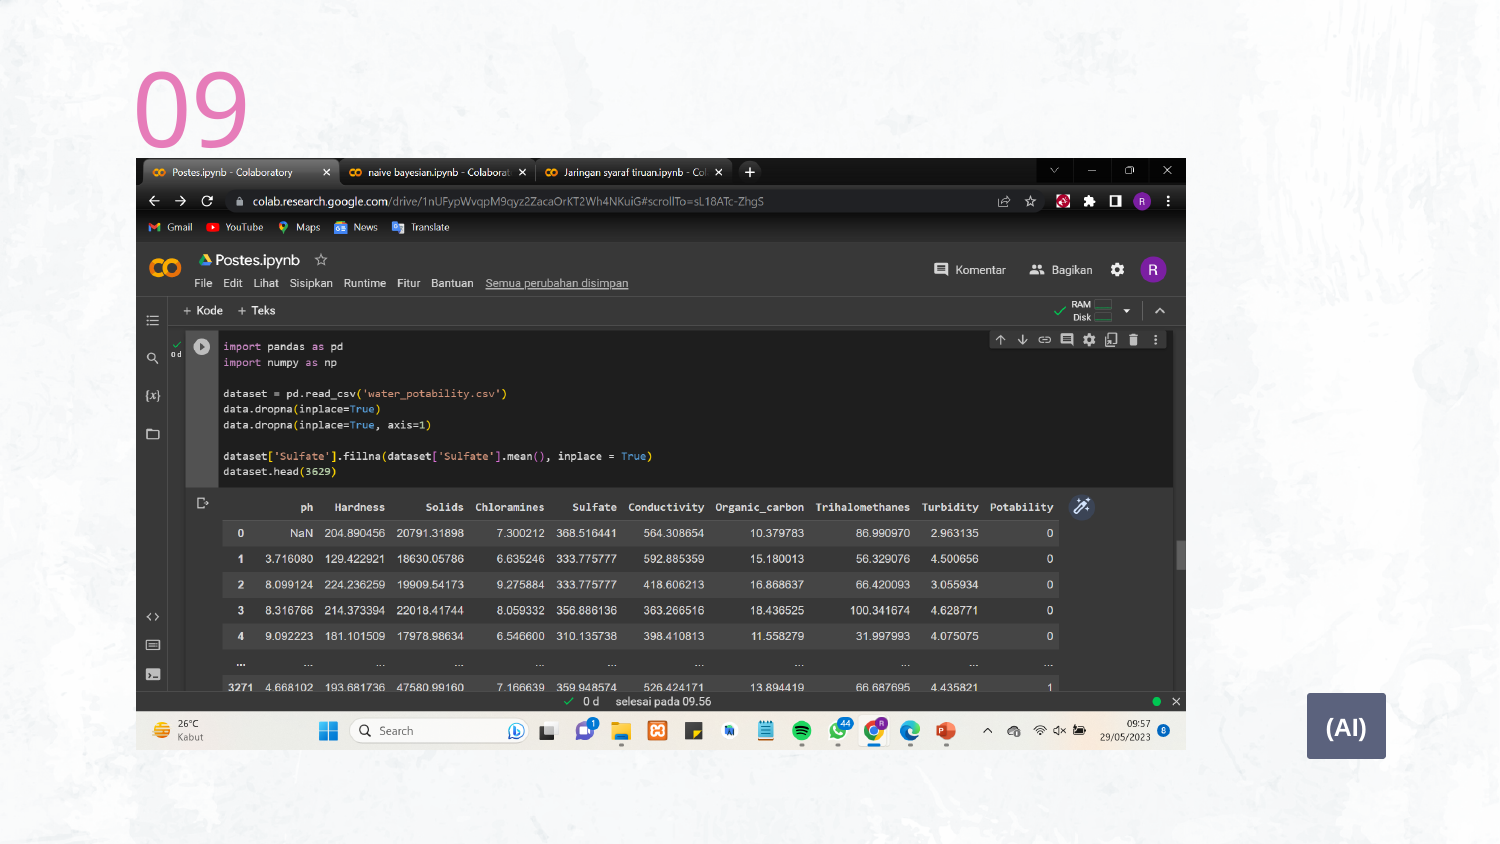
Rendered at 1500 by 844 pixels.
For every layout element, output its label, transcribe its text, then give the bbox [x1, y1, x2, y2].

picture [0, 0, 1500, 844]
title 09 [117, 9, 452, 186]
text_box (AI) [1309, 695, 1383, 756]
